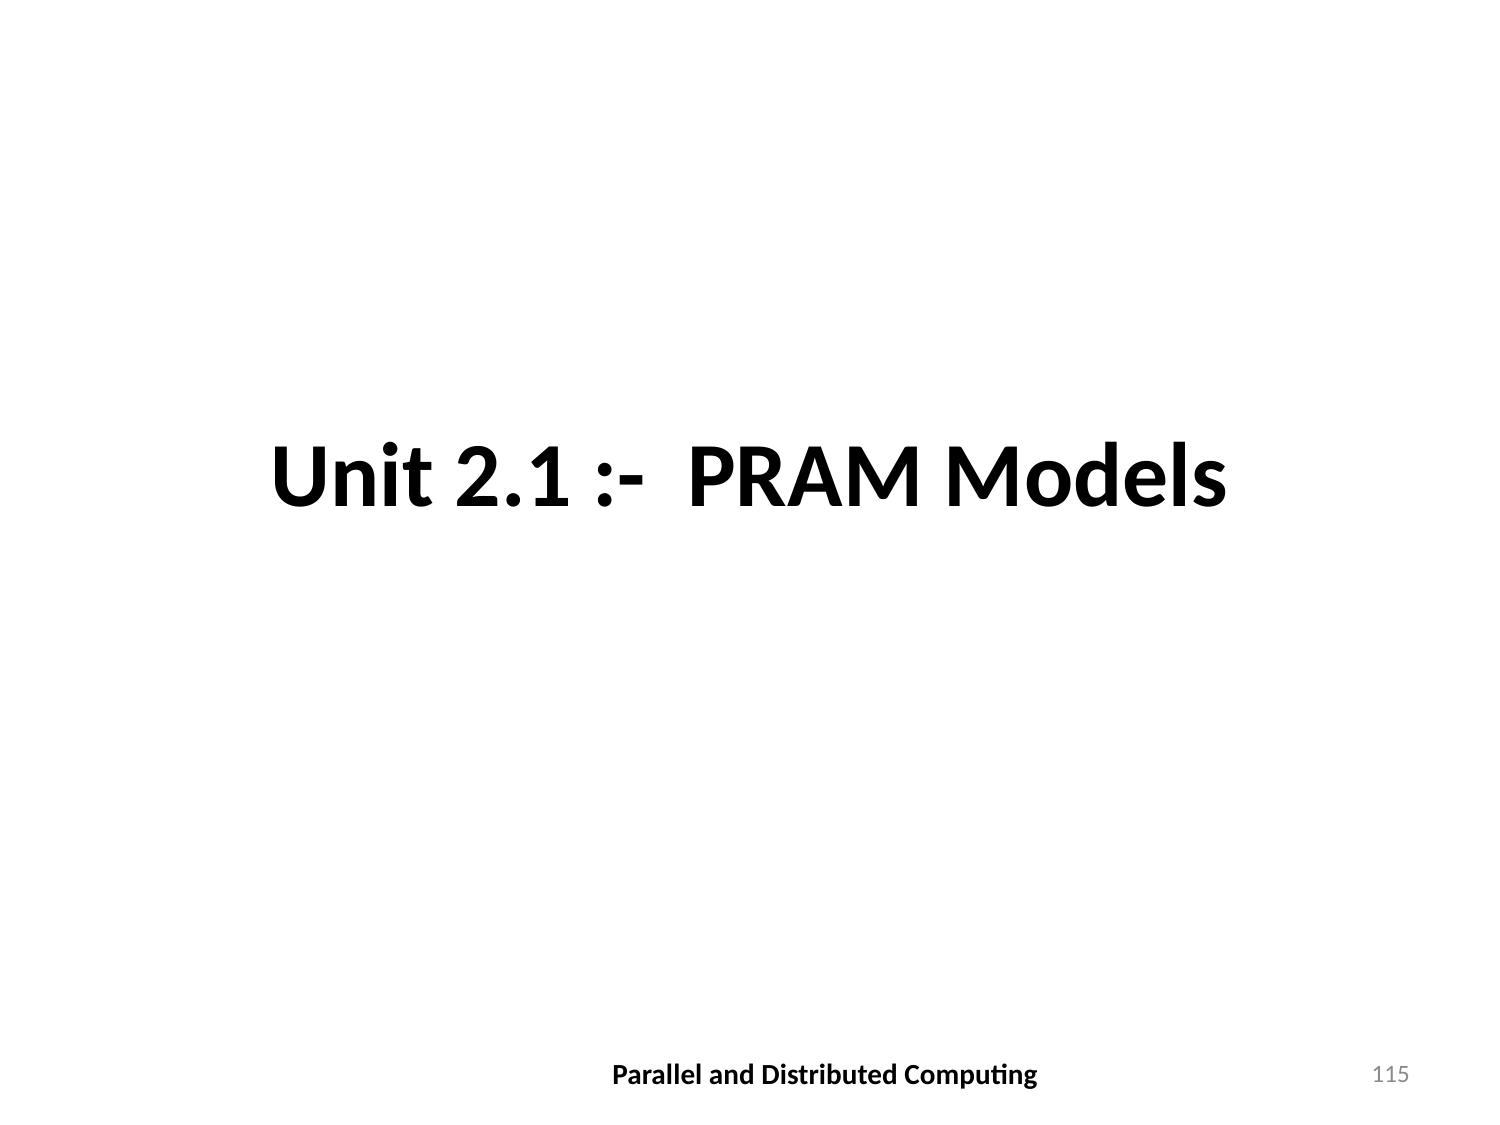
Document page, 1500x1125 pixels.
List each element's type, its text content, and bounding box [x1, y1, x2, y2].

footer Parallel and Distributed Computing [512, 1042, 1074, 1103]
slide_number 115 [1074, 1042, 1425, 1103]
title Unit 2.1 :- PRAM Models [112, 349, 1388, 591]
